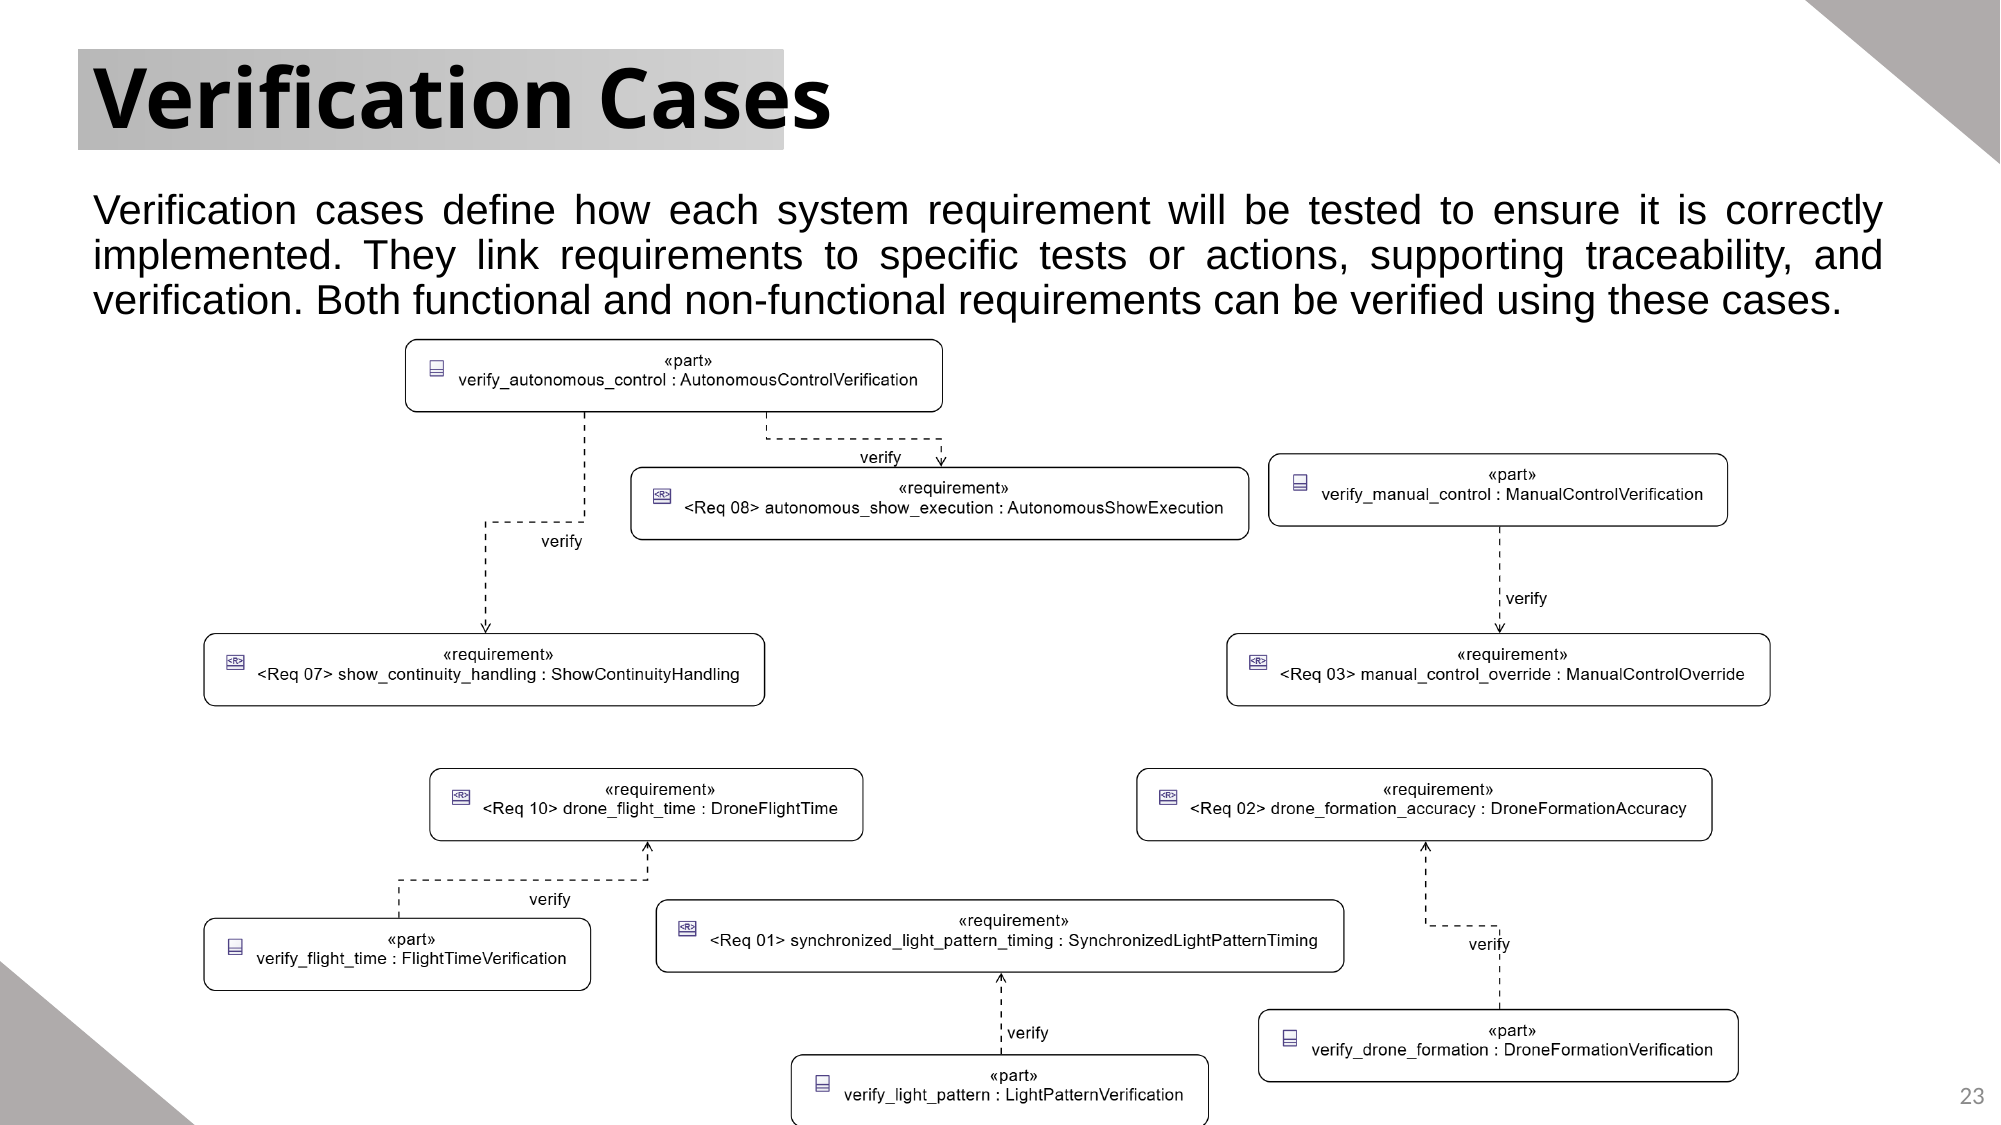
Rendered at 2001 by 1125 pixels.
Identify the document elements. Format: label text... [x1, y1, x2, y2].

picture [191, 319, 1787, 1125]
slide_number 23 [1787, 1065, 2000, 1125]
title Verification Cases [78, 0, 1804, 180]
text_box [0, 959, 191, 1125]
list Verification cases define how each system requirement will be tested to ensure it is correctly implemented. They link requirements to specific tests or actions, supporting traceability, and verification. Both functional and non-functional requirements can be verified using these cases. [78, 180, 1900, 399]
text_box [1803, 0, 2000, 166]
